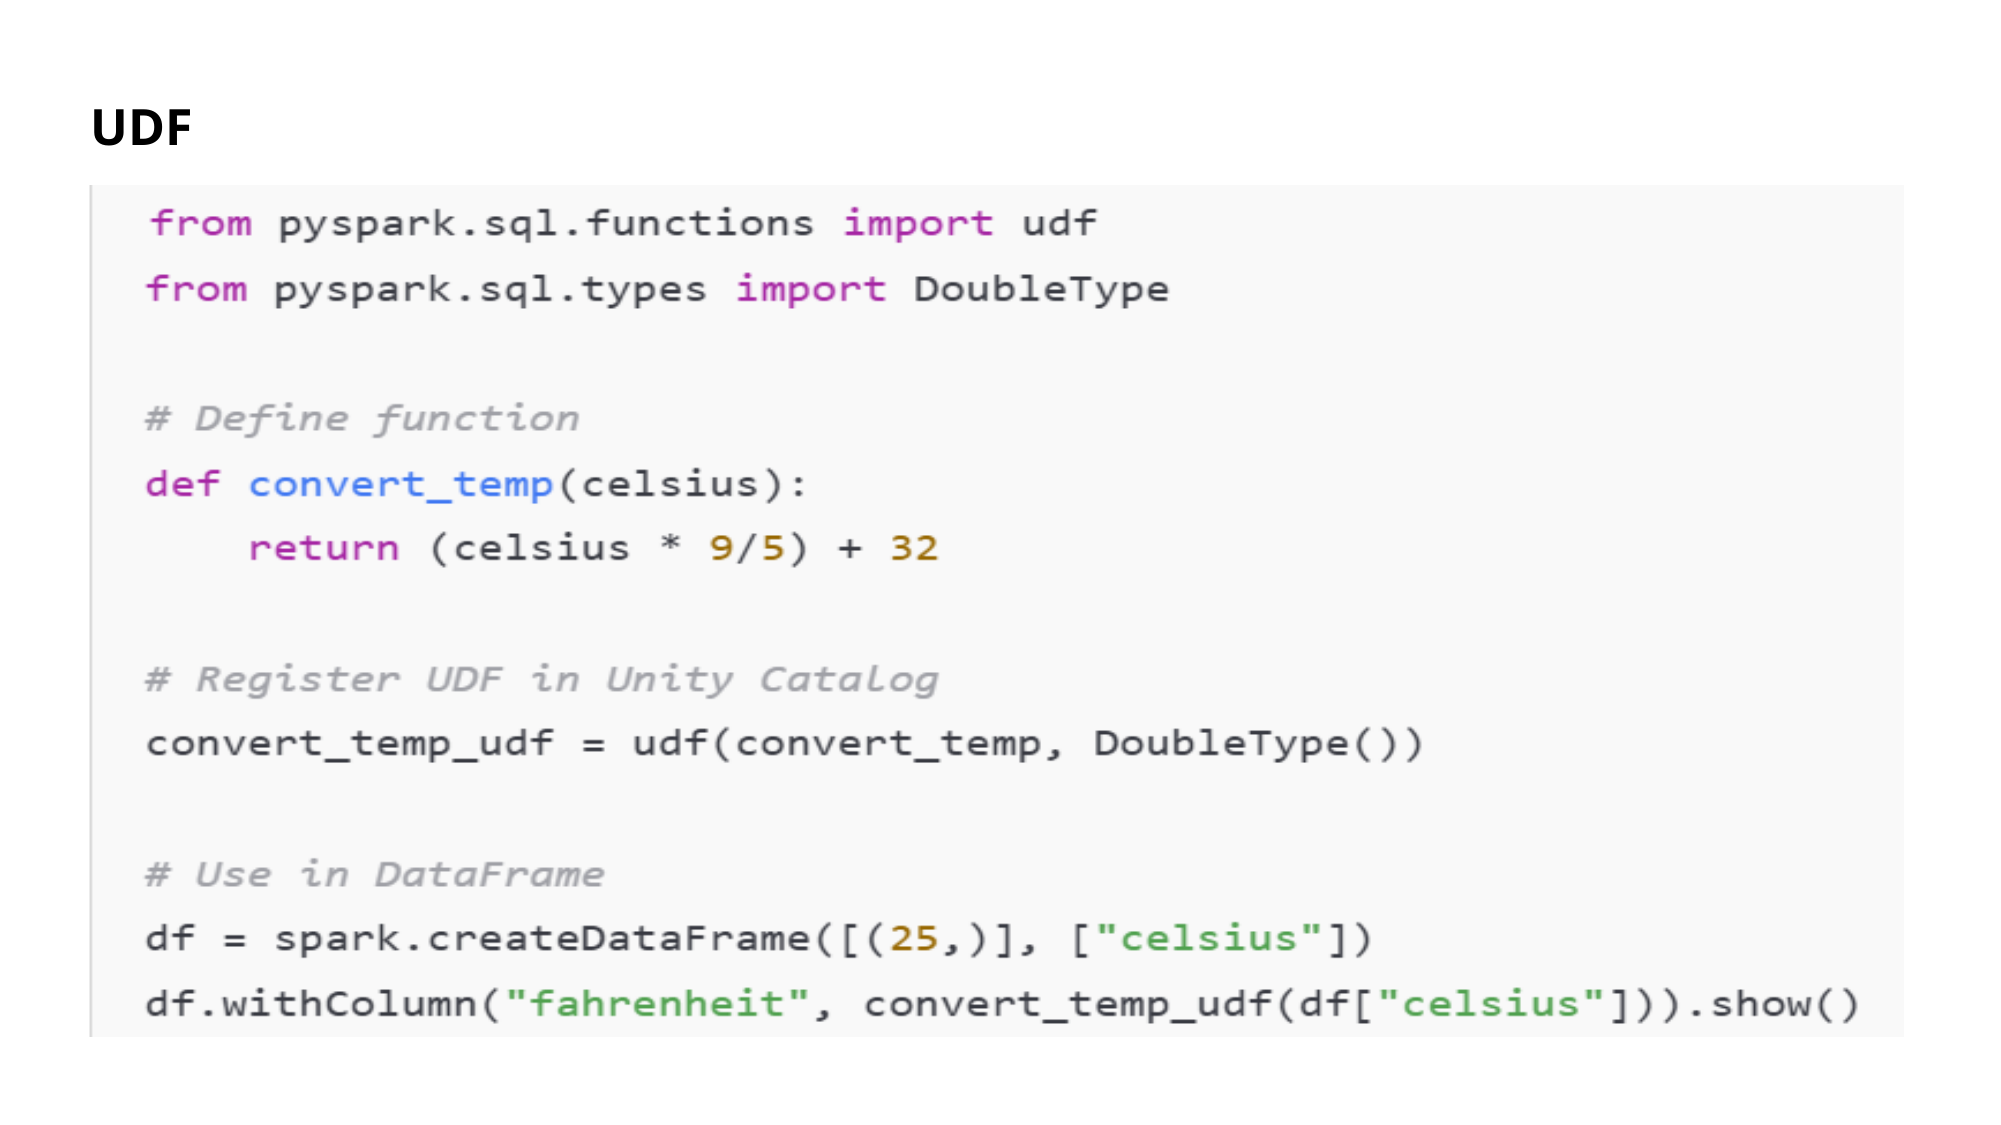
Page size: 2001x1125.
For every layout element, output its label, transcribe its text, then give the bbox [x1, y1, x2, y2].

picture [88, 185, 1904, 1037]
text_box UDF [75, 88, 279, 163]
